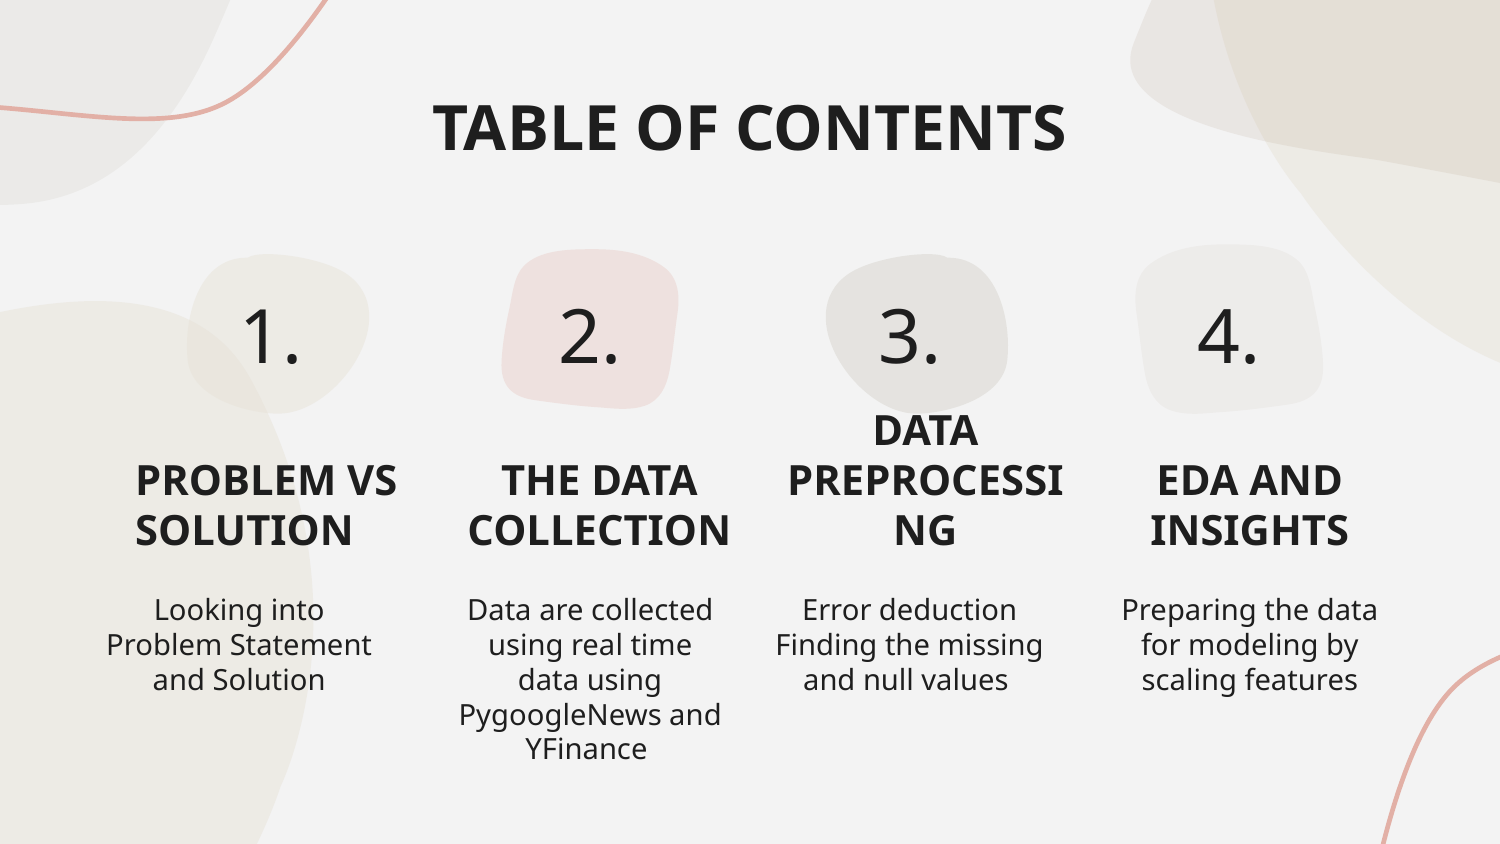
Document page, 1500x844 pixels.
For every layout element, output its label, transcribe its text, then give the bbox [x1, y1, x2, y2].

subtitle Preparing the data for modeling by scaling features [1099, 576, 1401, 714]
subtitle Looking into Problem Statement and Solution [88, 576, 390, 714]
title 3. [759, 297, 1061, 371]
title THE DATA COLLECTION [448, 431, 750, 570]
title 1. [120, 297, 422, 371]
title 2. [439, 297, 741, 371]
subtitle Data are collected using real time data using PygoogleNews and YFinance [439, 576, 741, 844]
title 4. [1078, 297, 1380, 371]
subtitle Error deduction Finding the missing and null values [759, 576, 1061, 714]
title PROBLEM VS SOLUTION [120, 431, 440, 570]
title DATA PREPROCESSING [759, 431, 1092, 570]
title EDA AND INSIGHTS [1092, 431, 1422, 570]
title TABLE OF CONTENTS [118, 71, 1382, 180]
